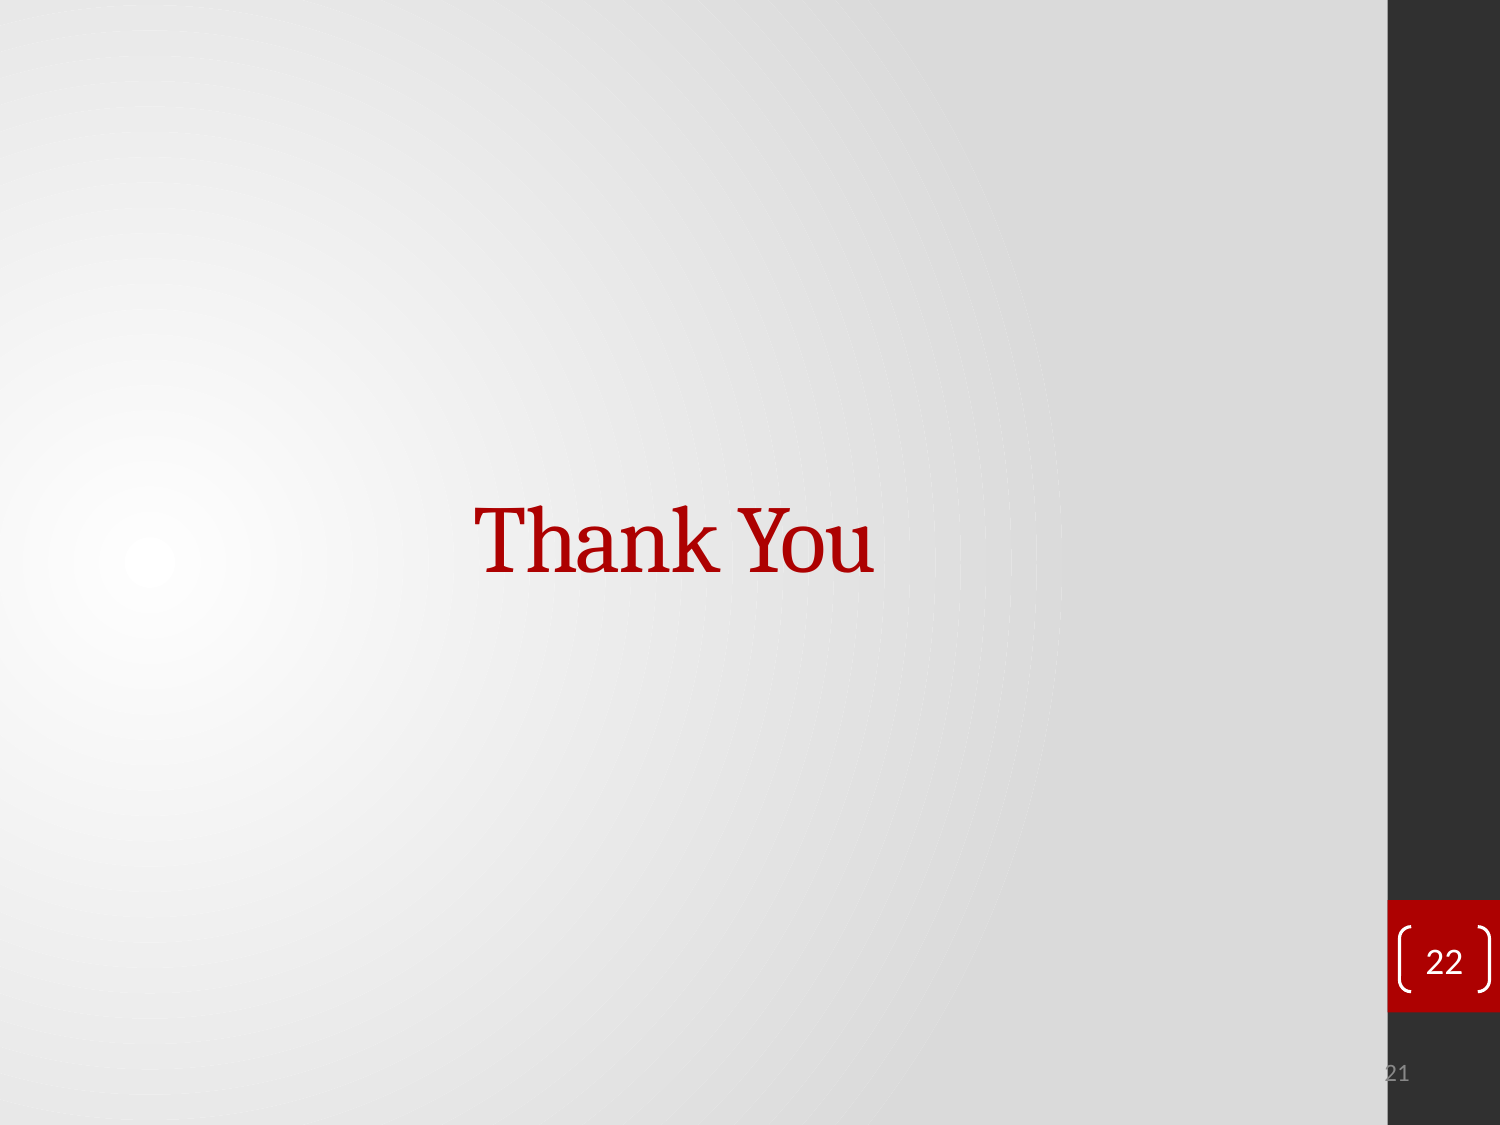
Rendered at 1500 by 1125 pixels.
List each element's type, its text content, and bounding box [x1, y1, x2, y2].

text_box Thank You [50, 468, 1300, 657]
text_box 21 [1382, 1054, 1413, 1087]
slide_number 22 [1397, 925, 1492, 994]
